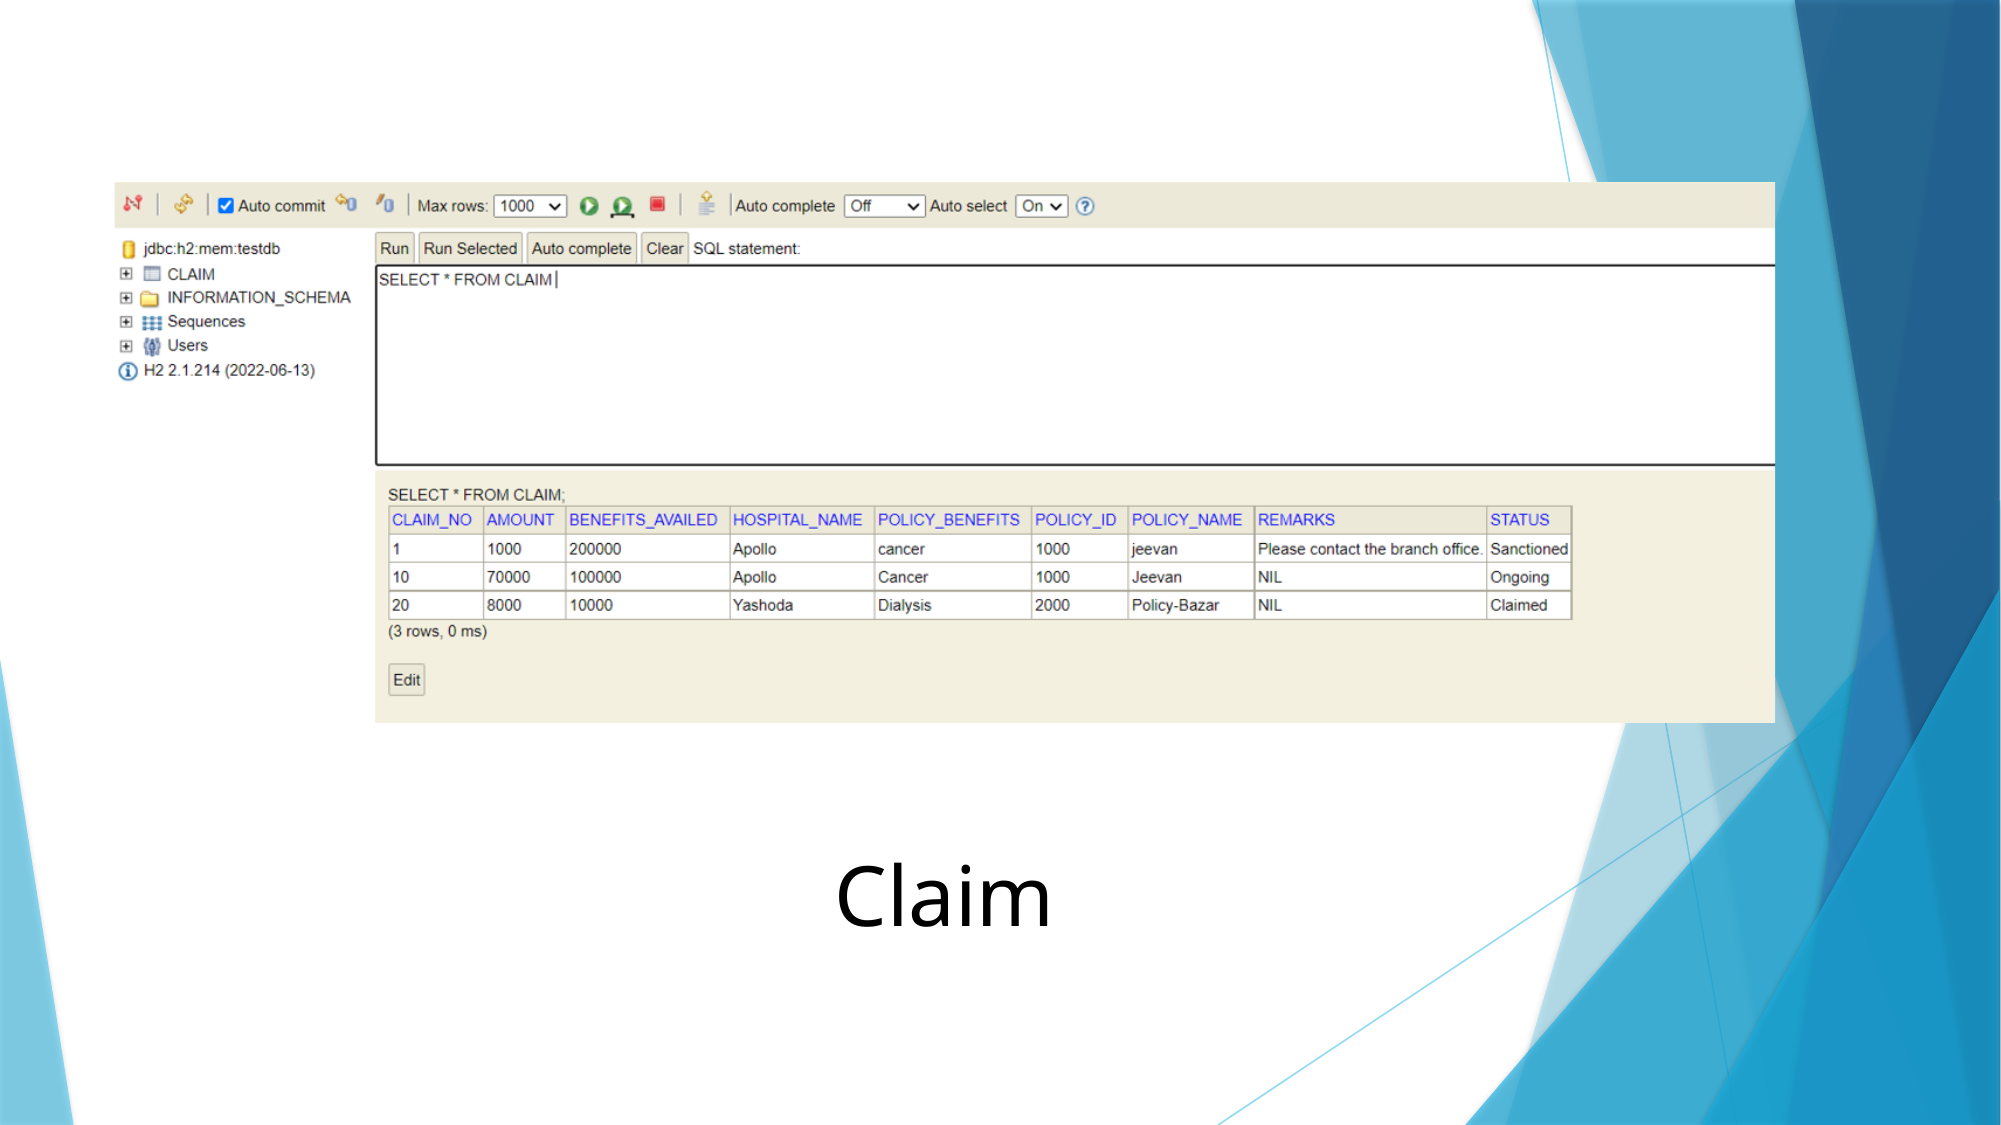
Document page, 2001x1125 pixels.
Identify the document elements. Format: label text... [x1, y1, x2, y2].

picture [114, 181, 1776, 723]
text_box Claim [728, 835, 1162, 951]
